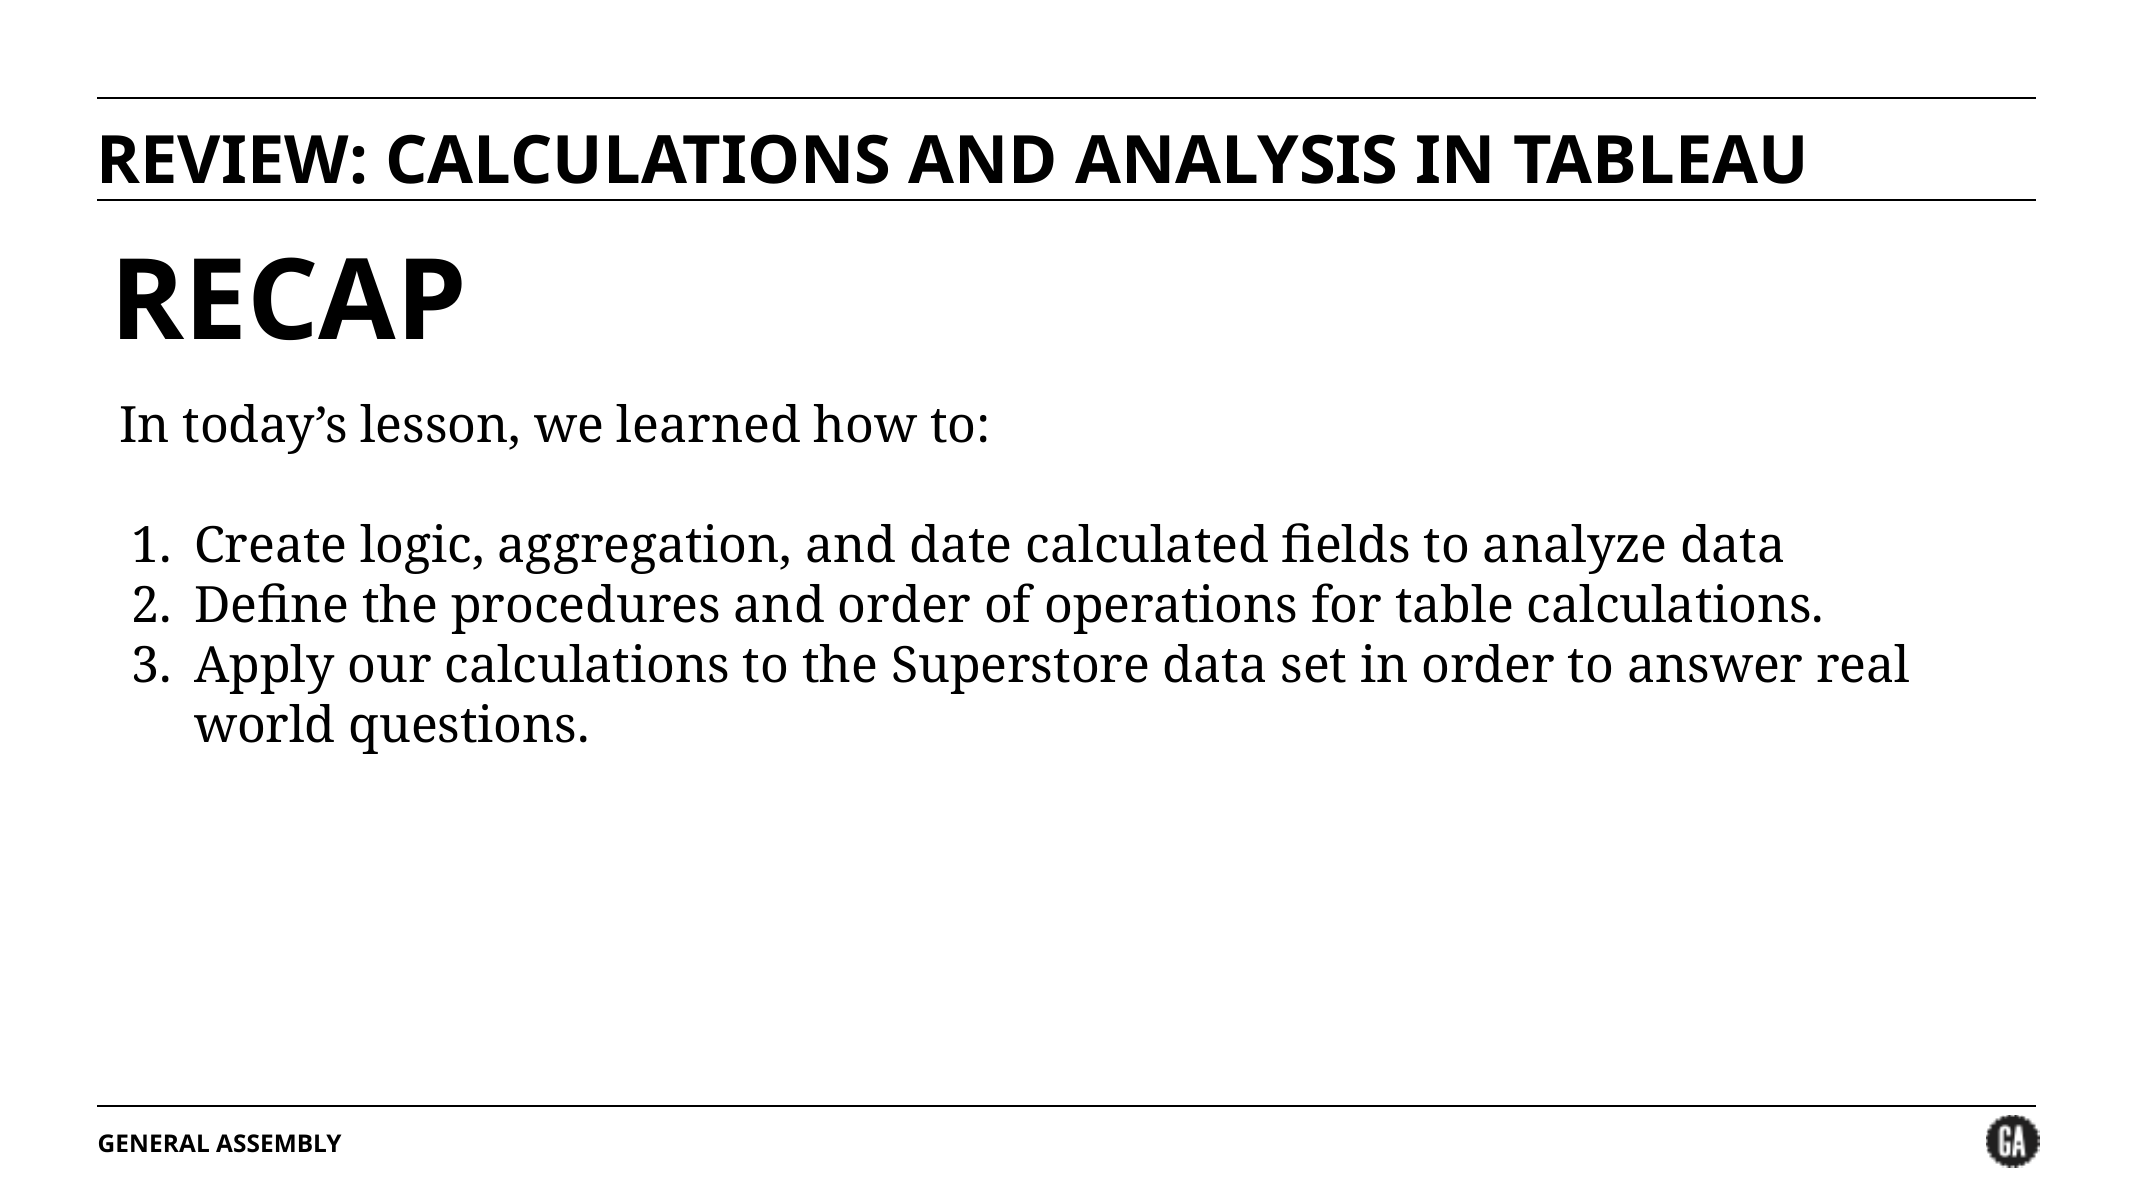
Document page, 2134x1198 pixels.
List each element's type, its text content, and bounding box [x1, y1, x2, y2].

title REVIEW: CALCULATIONS AND ANALYSIS IN TABLEAU [81, 106, 2030, 208]
text_box RECAP [110, 227, 2053, 347]
list In today’s lesson, we learned how to: Create logic, aggregation, and date calculated fields to analyze data Define the procedures and order of operations for table calculations. Apply our calculations to the Superstore data set in order to answer real world questions. [104, 377, 2030, 1096]
picture [1986, 1115, 2040, 1168]
list [81, 228, 2030, 348]
